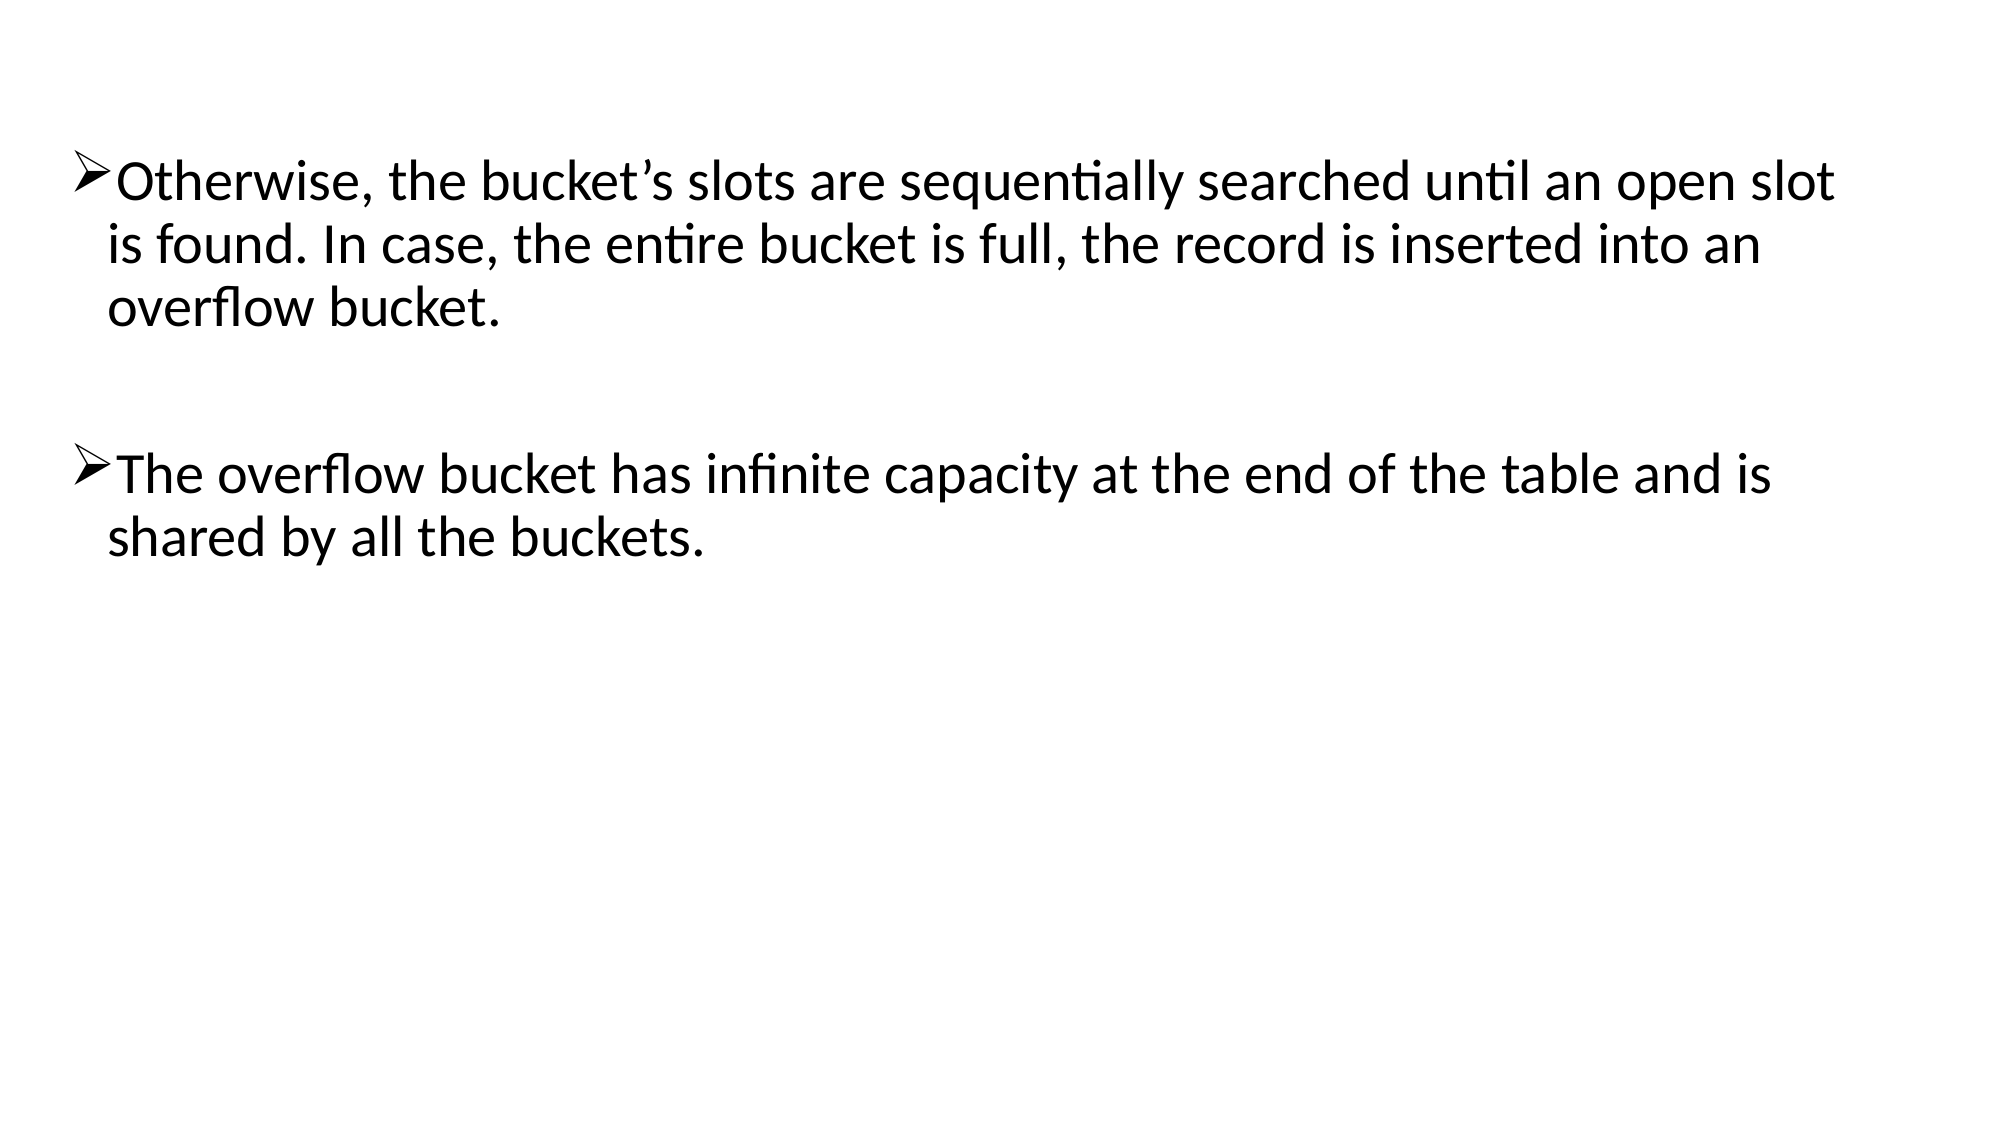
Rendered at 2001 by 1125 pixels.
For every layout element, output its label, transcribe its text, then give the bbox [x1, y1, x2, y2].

list Otherwise, the bucket’s slots are sequentially searched until an open slot is found. In case, the entire bucket is full, the record is inserted into an overflow bucket. The overflow bucket has infinite capacity at the end of the table and is shared by all the buckets. [54, 51, 1863, 1014]
